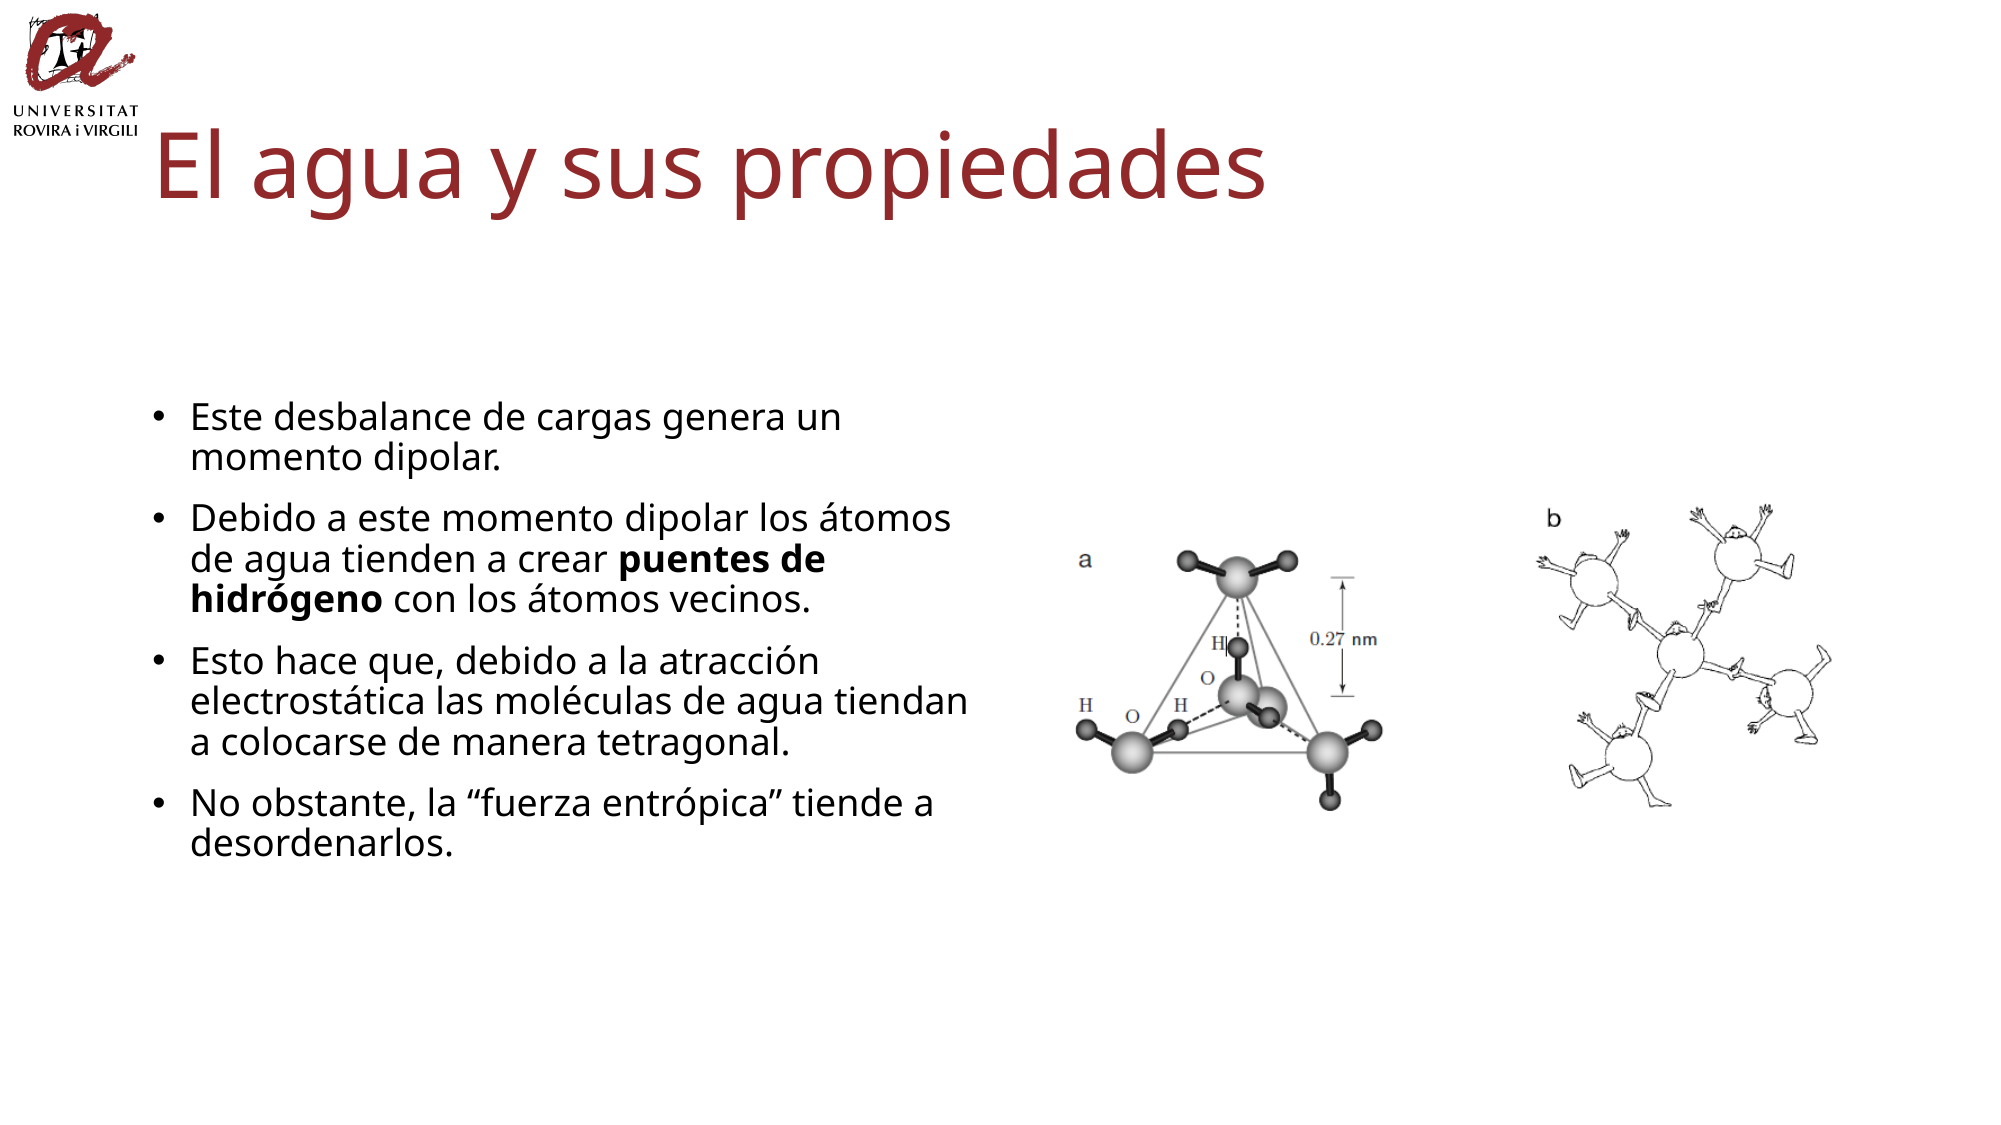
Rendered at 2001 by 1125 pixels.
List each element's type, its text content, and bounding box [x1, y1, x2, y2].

title El agua y sus propiedades [137, 59, 1863, 278]
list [1011, 492, 1863, 821]
picture [14, 13, 138, 136]
list Este desbalance de cargas genera un momento dipolar. Debido a este momento dipolar los átomos de agua tienden a crear puentes de hidrógeno con los átomos vecinos. Esto hace que, debido a la atracción electrostática las moléculas de agua tiendan a colocarse de manera tetragonal. No obstante, la “fuerza entrópica” tiende a desordenarlos. [137, 299, 988, 1014]
